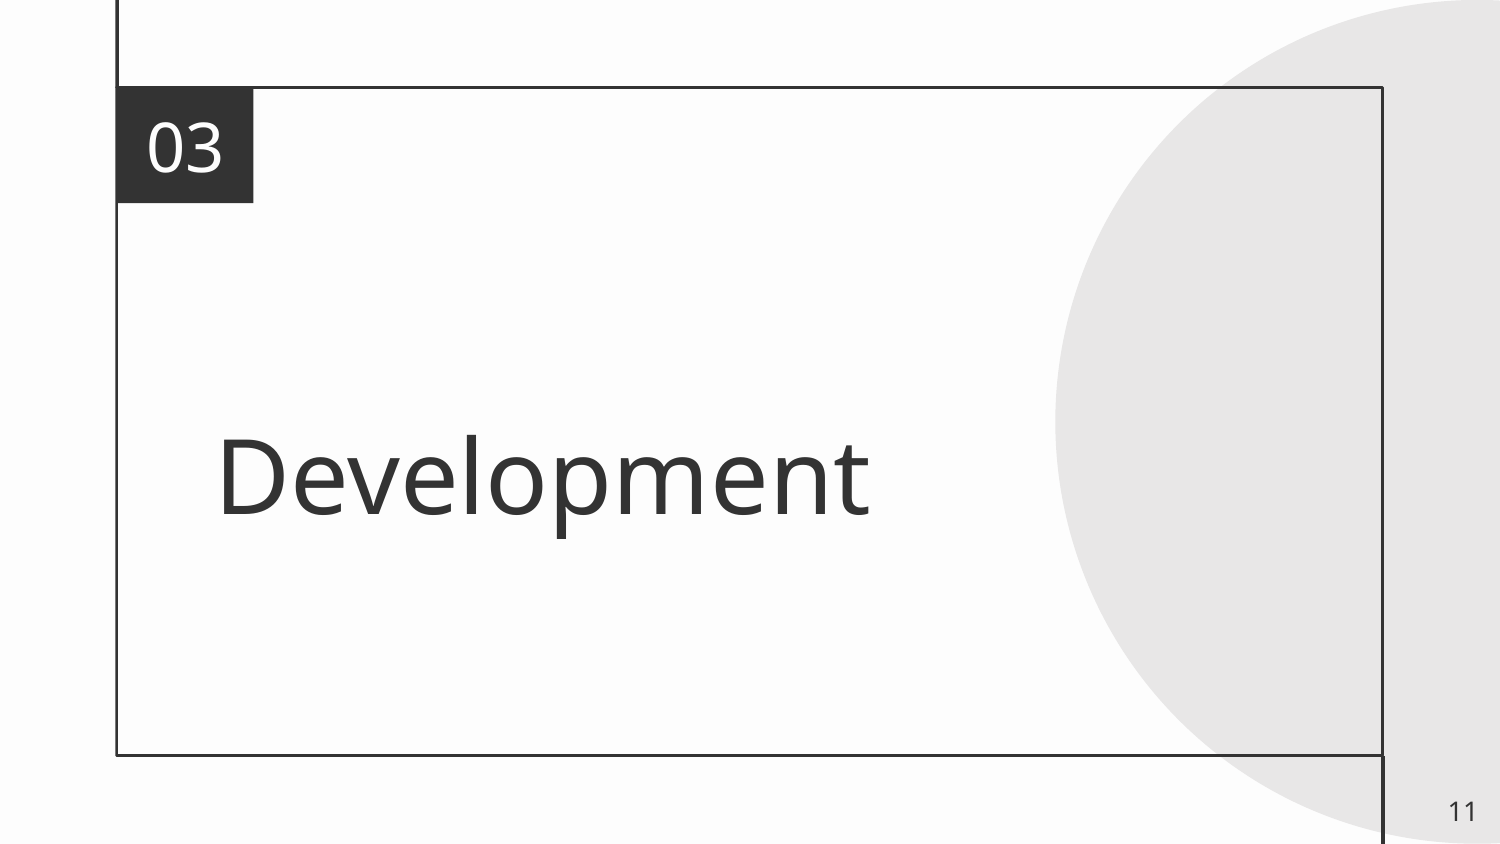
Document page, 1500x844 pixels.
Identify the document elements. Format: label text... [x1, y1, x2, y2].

title 03 [118, 87, 254, 204]
title Development [199, 293, 1031, 551]
slide_number 11 [1403, 779, 1494, 844]
